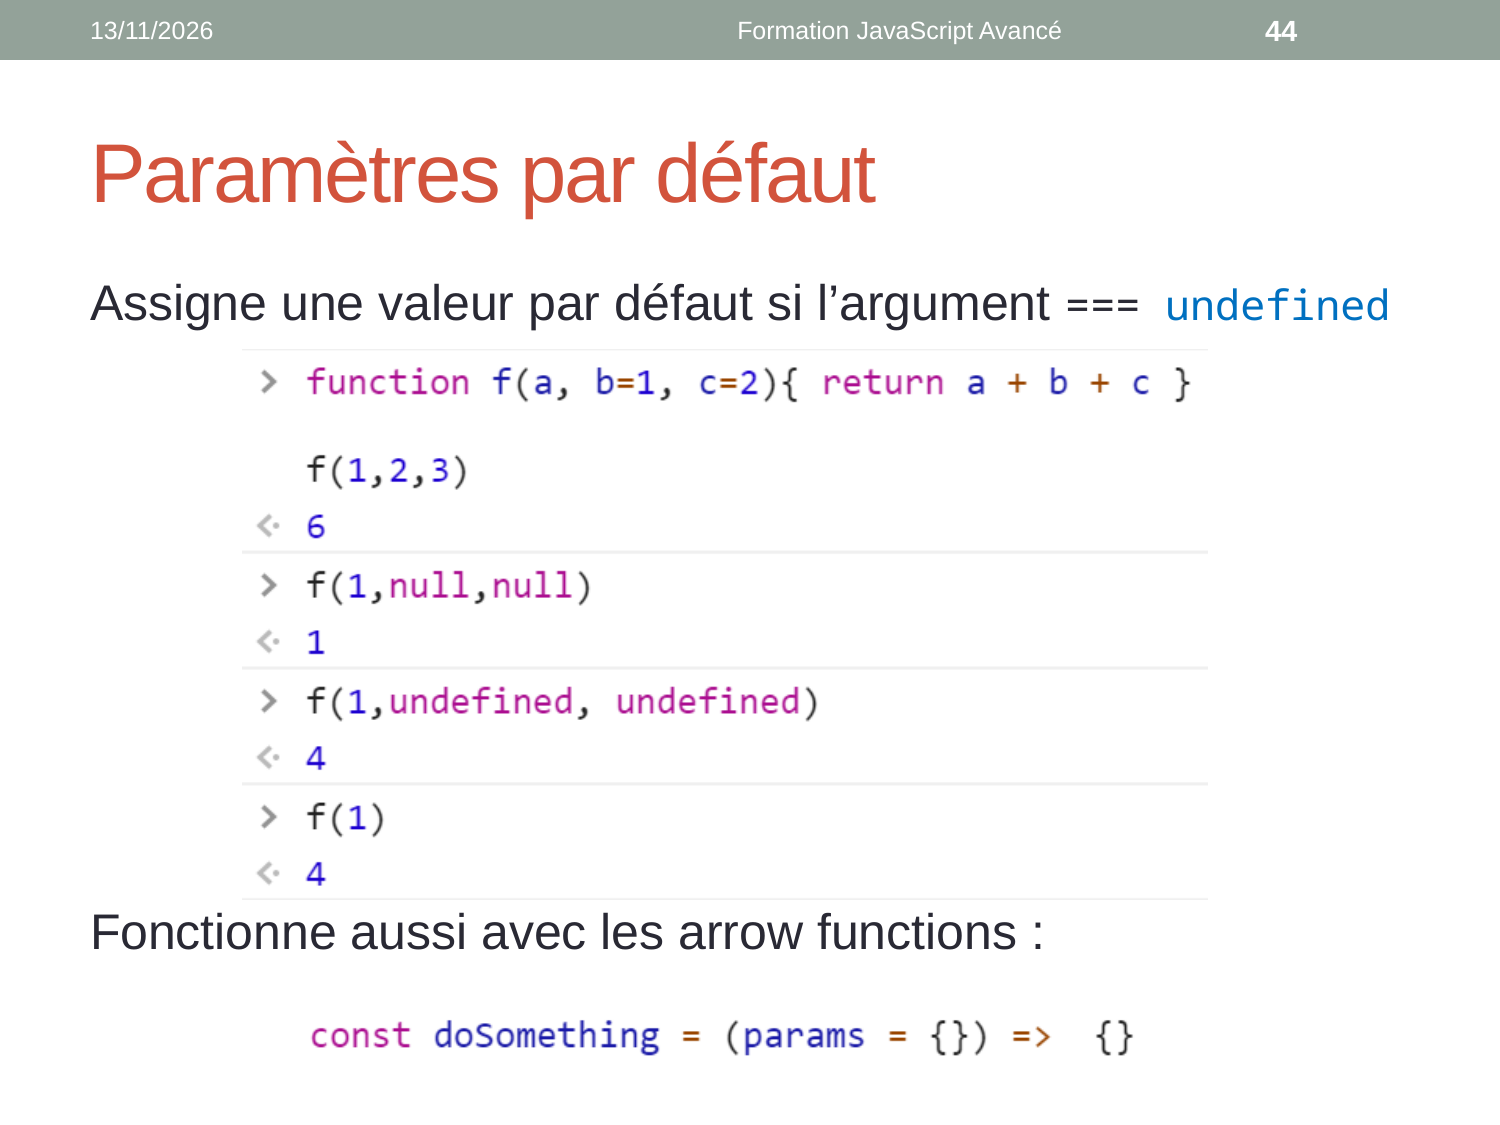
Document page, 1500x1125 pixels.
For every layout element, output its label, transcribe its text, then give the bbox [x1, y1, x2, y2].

list Assigne une valeur par défaut si l’argument === undefined Fonctionne aussi avec les arrow functions : [75, 262, 1447, 1063]
picture [241, 349, 1208, 901]
slide_number 44 [1250, 3, 1425, 57]
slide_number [75, 3, 550, 57]
title Paramètres par défaut [75, 87, 1425, 250]
footer Formation JavaScript Avancé [562, 3, 1238, 57]
picture [300, 1011, 1150, 1073]
